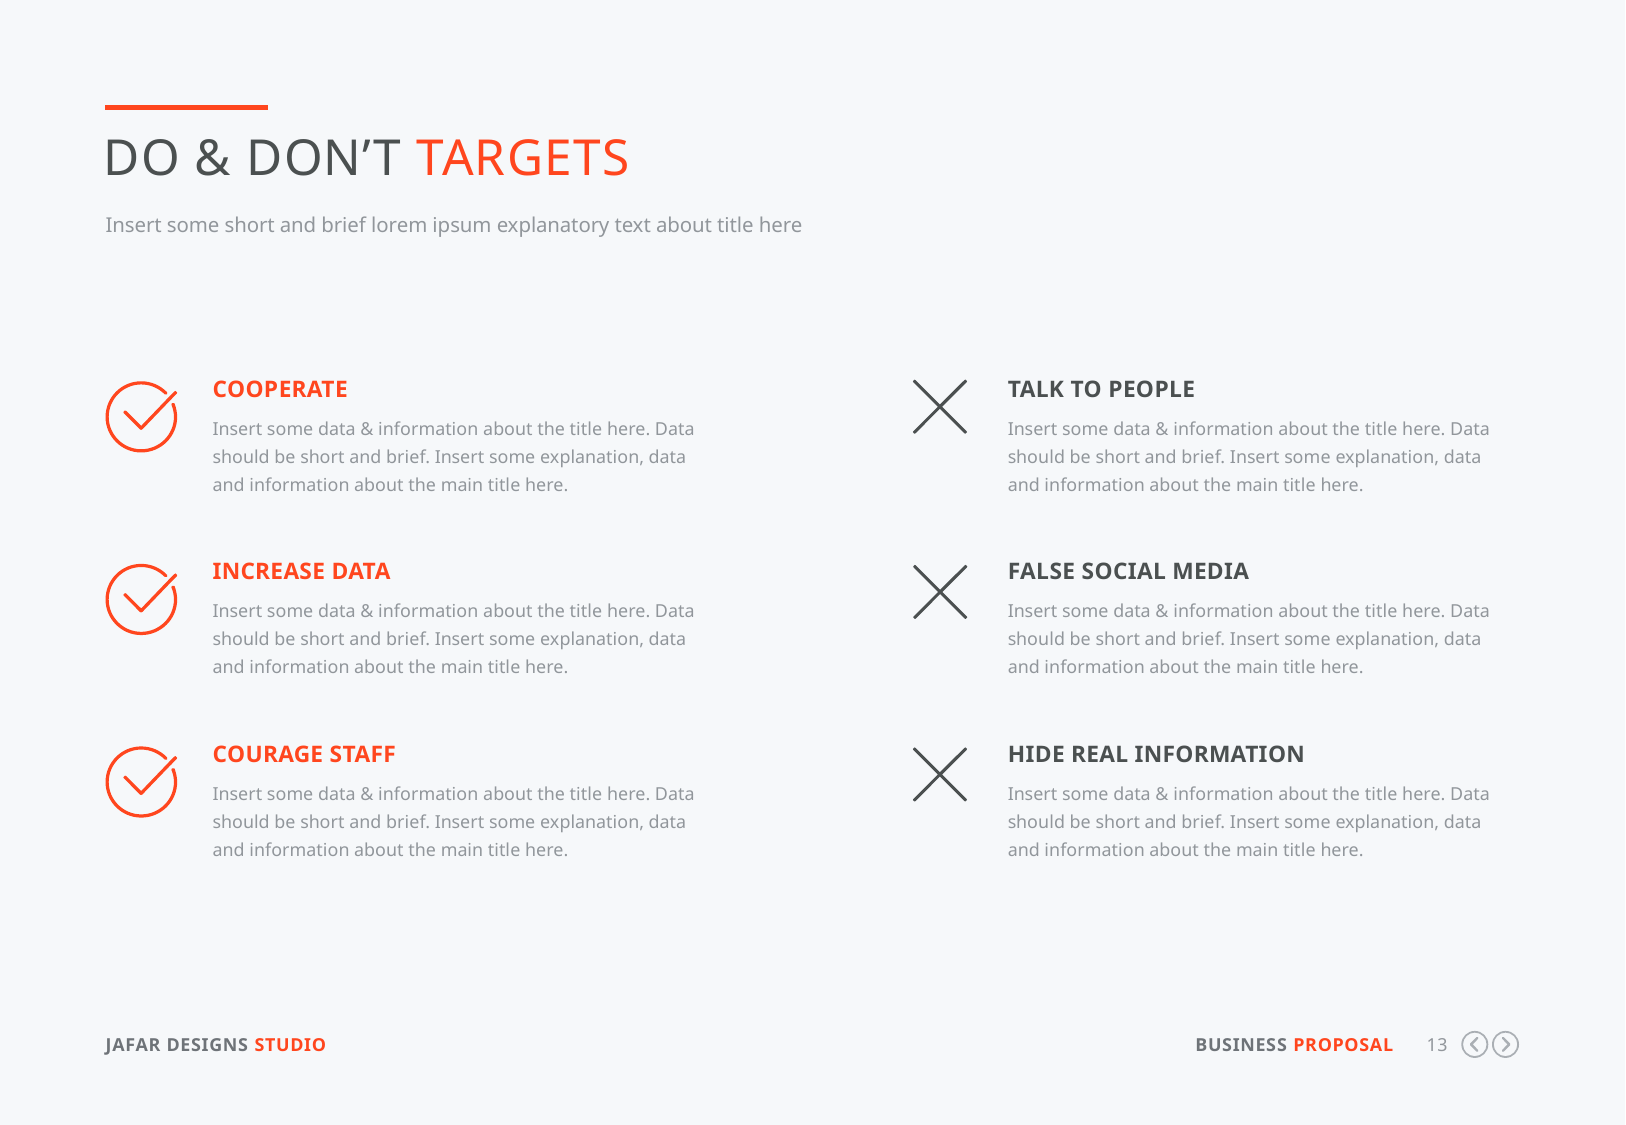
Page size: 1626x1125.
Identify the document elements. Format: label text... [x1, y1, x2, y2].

text_box [105, 563, 178, 636]
text_box [913, 564, 968, 619]
list Insert some short and brief lorem ipsum explanatory text about title here [105, 209, 1519, 241]
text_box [212, 374, 722, 862]
text_box [912, 747, 968, 802]
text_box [1007, 374, 1518, 862]
list Do & Don’t Targets [103, 125, 1518, 188]
text_box [912, 379, 968, 434]
text_box [105, 746, 178, 818]
text_box [105, 381, 178, 453]
